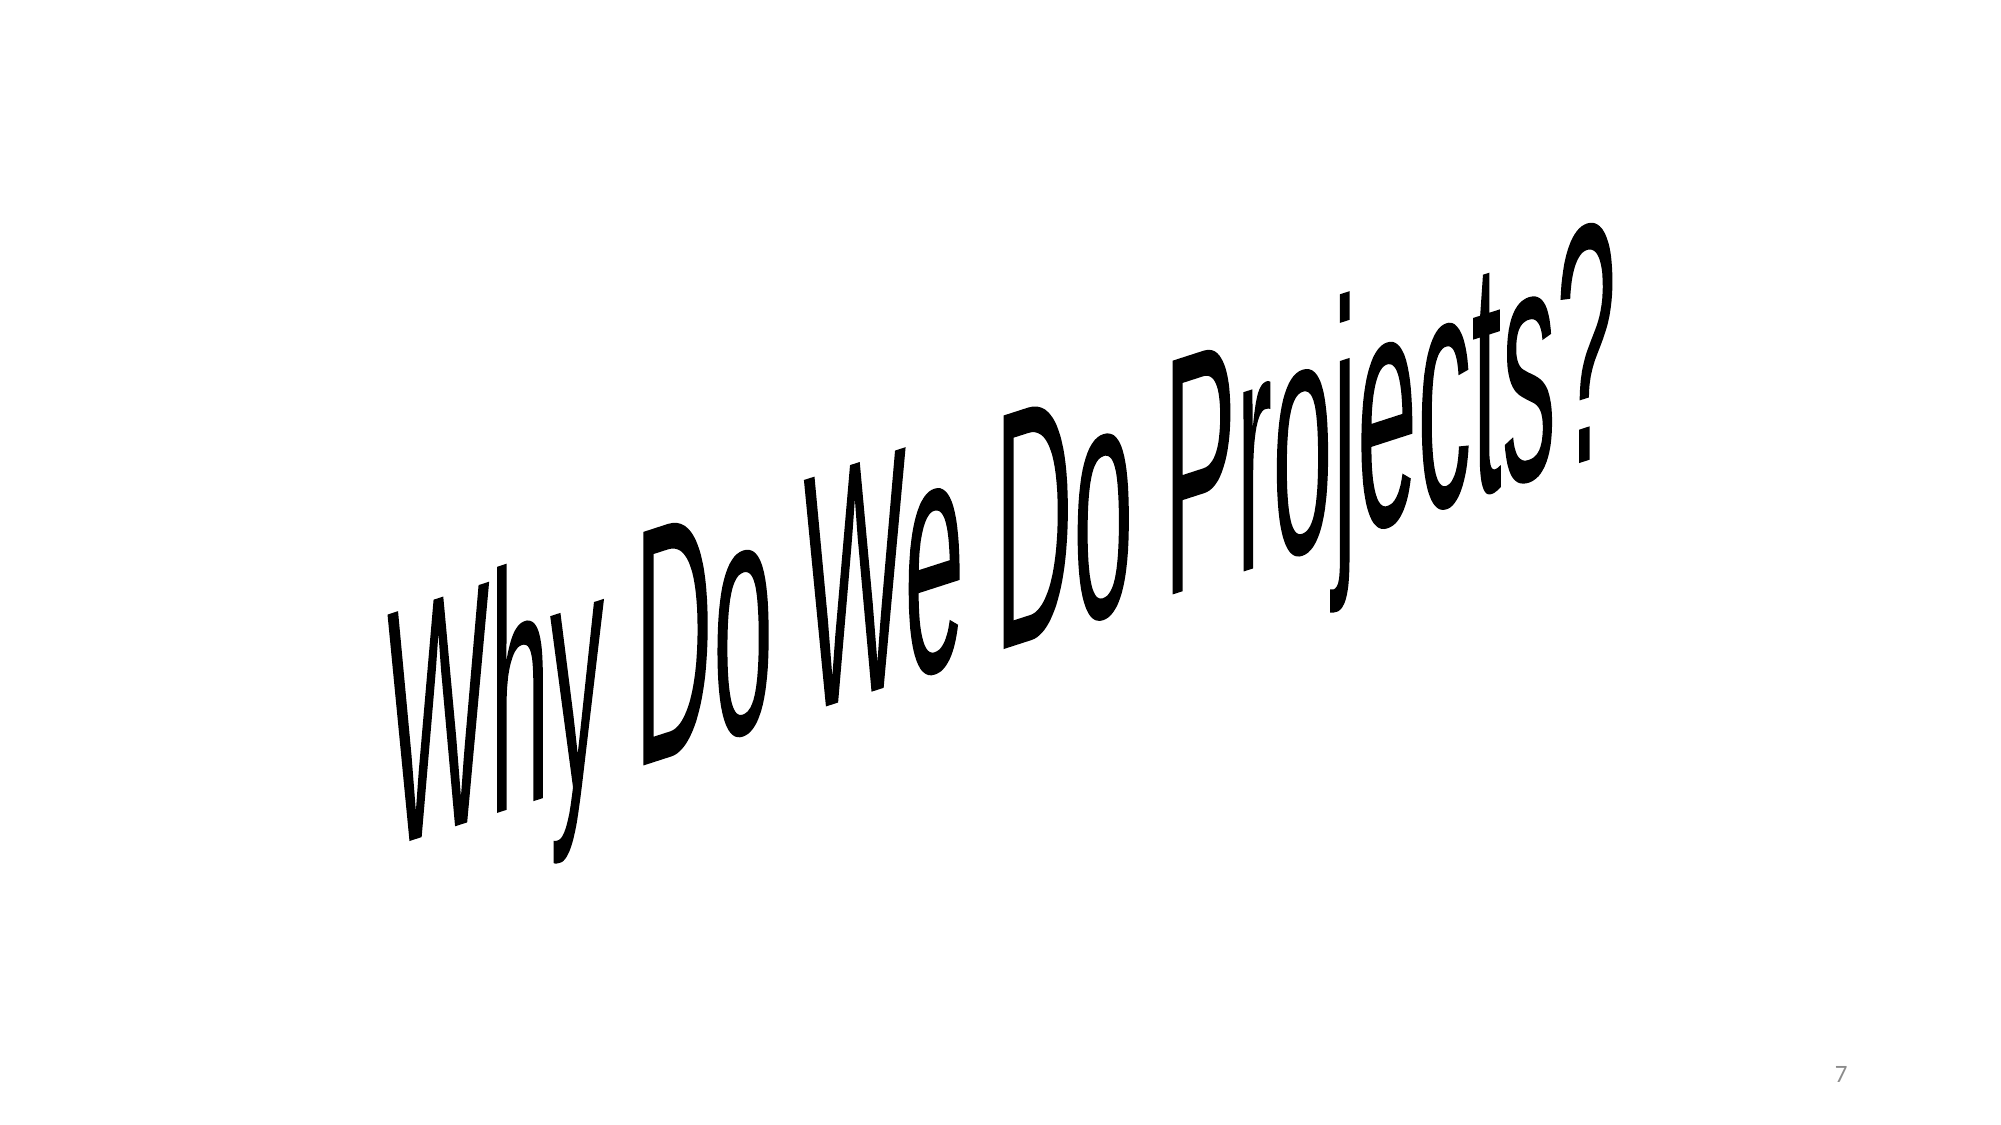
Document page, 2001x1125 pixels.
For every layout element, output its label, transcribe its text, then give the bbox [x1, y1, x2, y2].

slide_number 7 [1412, 1042, 1863, 1103]
